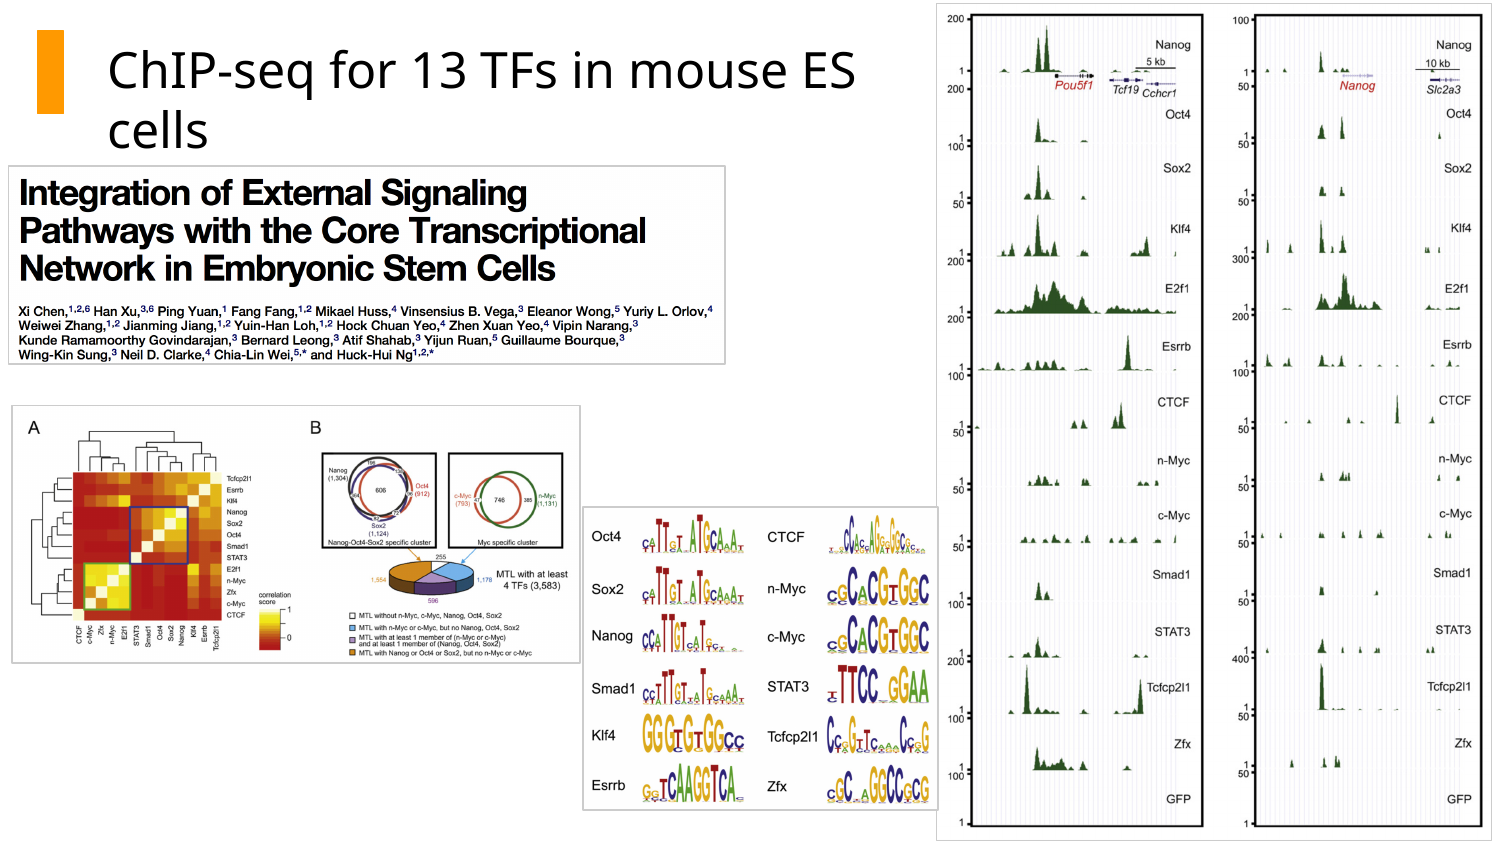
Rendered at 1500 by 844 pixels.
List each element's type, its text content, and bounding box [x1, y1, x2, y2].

picture [9, 166, 725, 364]
picture [12, 406, 580, 663]
title ChIP-seq for 13 TFs in mouse ES cells [92, 23, 892, 158]
picture [583, 3, 1491, 840]
